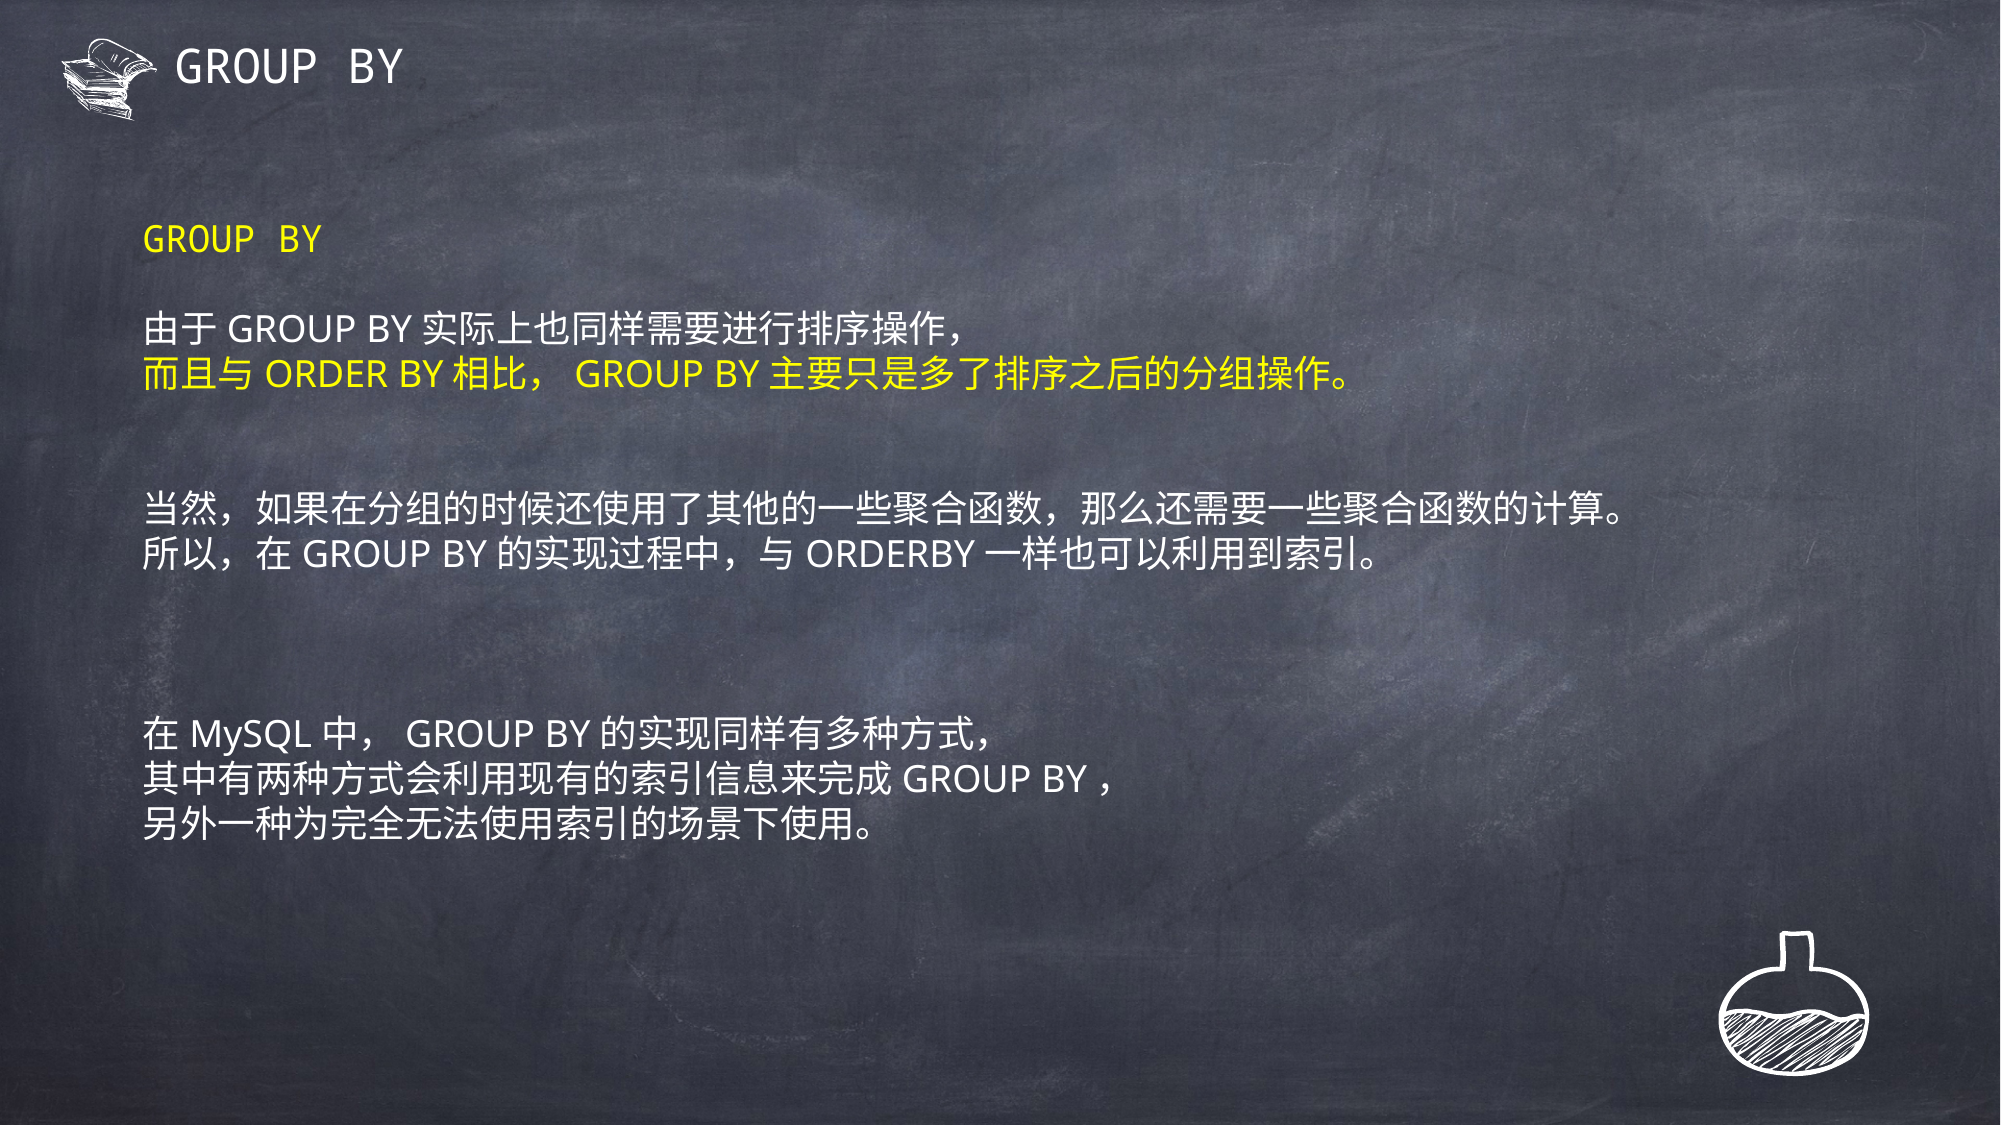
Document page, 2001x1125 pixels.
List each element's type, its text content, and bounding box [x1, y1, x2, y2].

text_box [1718, 930, 1870, 1077]
title GROUP BY [157, 0, 1316, 136]
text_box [61, 37, 158, 121]
picture [0, 0, 2001, 1125]
text_box GROUP BY 由于GROUP BY实际上也同样需要进行排序操作， 而且与ORDER BY相比，GROUP BY主要只是多了排序之后的分组操作。 当然，如果在分组的时候还使用了其他的一些聚合函数，那么还需要一些聚合函数的计算。 所以，在GROUP BY的实现过程中，与ORDERBY一样也可以利用到索引。 在MySQL中，GROUP BY的实现同样有多种方式， 其中有两种方式会利用现有的索引信息来完成GROUP BY， 另外一种为完全无法使用索引的场景下使用。 [128, 147, 1856, 897]
